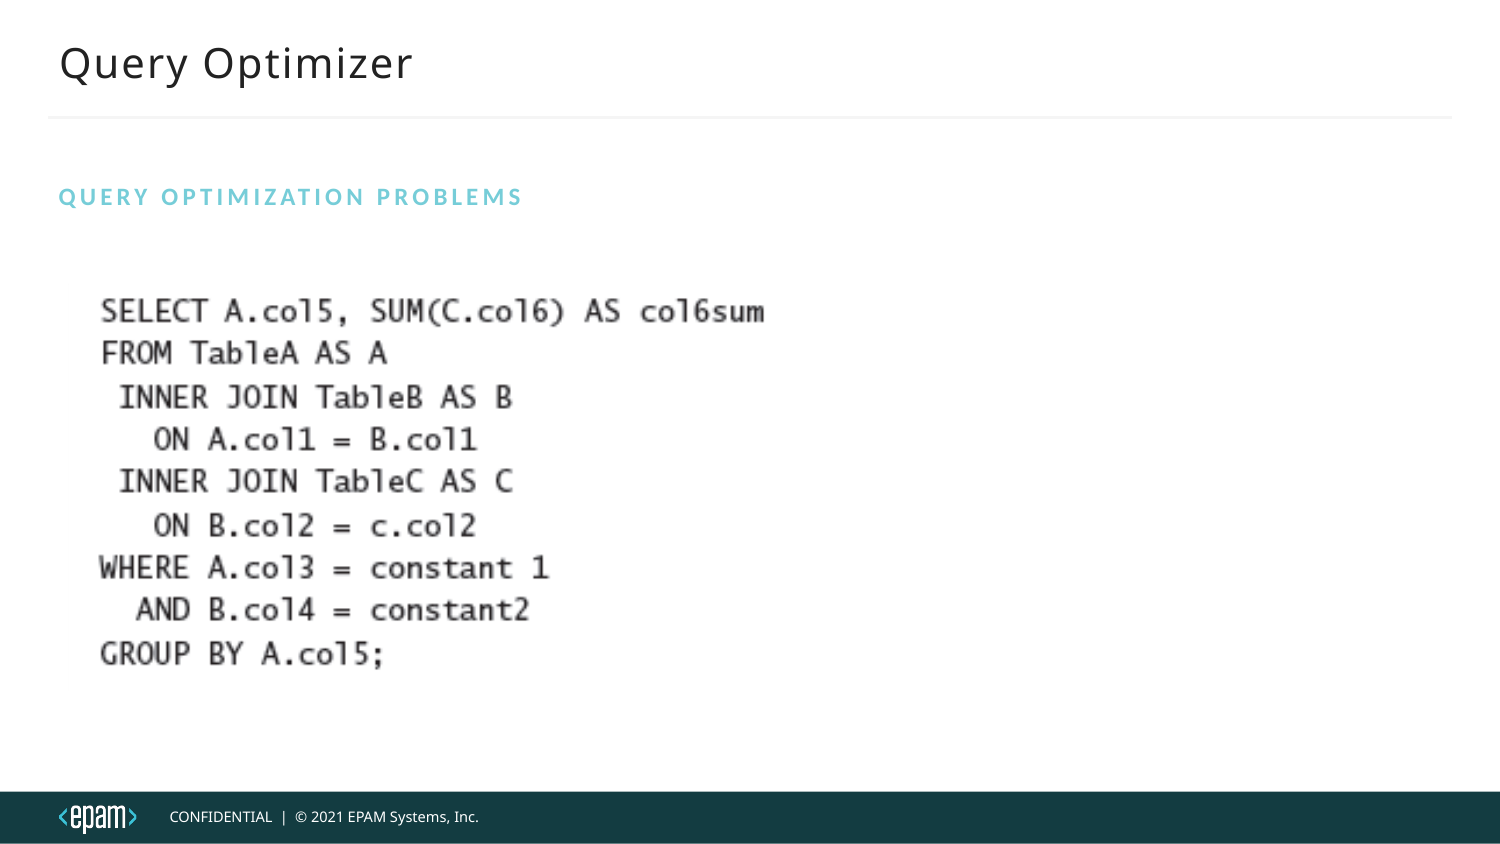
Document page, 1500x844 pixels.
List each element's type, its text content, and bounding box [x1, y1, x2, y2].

title Query Optimizer [59, 37, 1442, 87]
picture [67, 283, 792, 691]
text_box [67, 246, 1433, 786]
list Query Optimization Problems [58, 177, 1442, 234]
